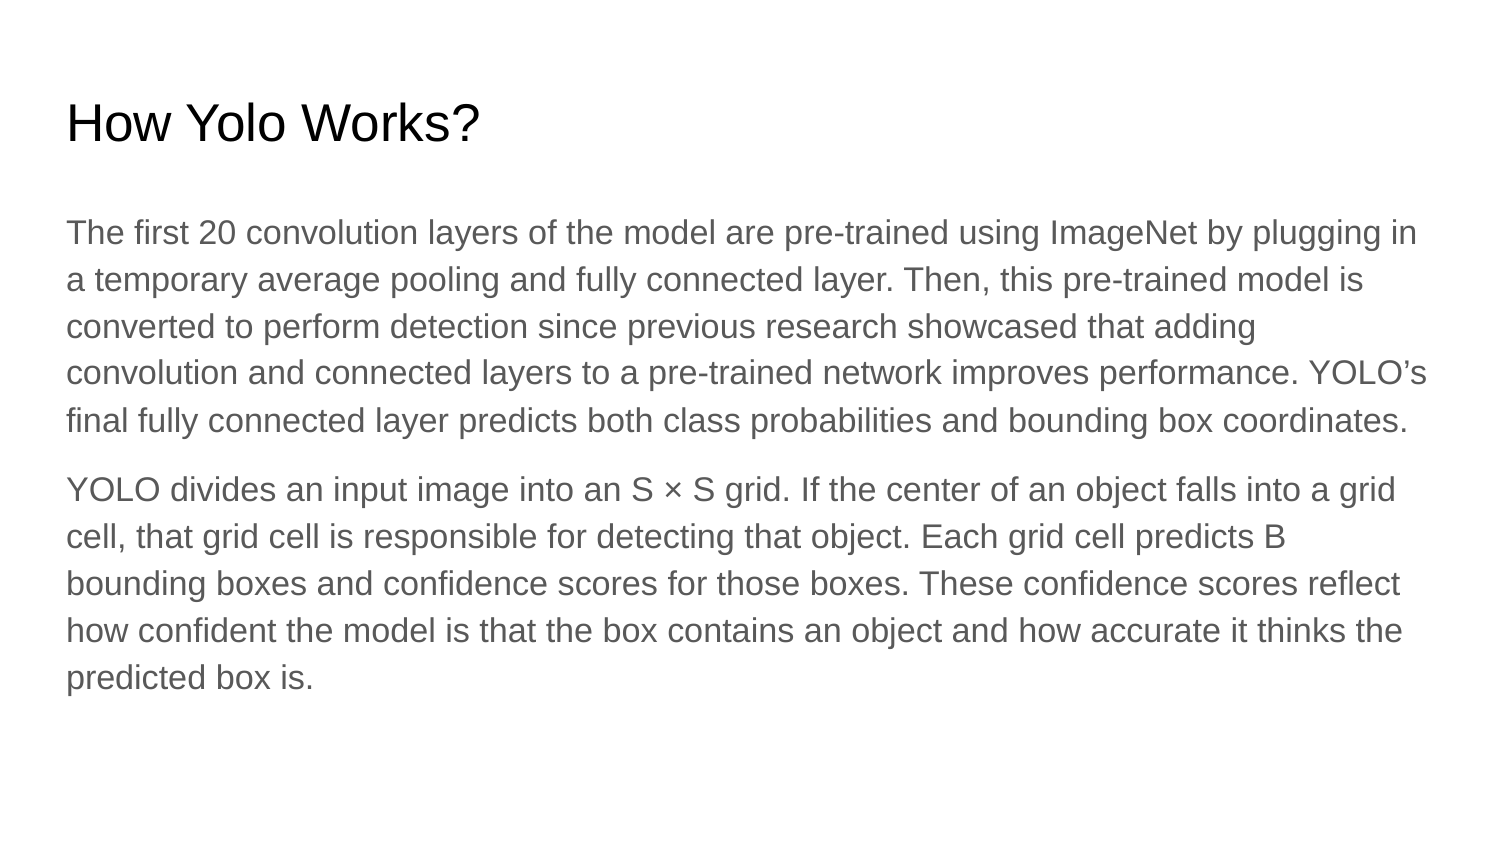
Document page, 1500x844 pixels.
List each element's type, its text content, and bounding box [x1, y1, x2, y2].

title How Yolo Works? [51, 72, 1449, 167]
list The first 20 convolution layers of the model are pre-trained using ImageNet by plugging in a temporary average pooling and fully connected layer. Then, this pre-trained model is converted to perform detection since previous research showcased that adding convolution and connected layers to a pre-trained network improves performance. YOLO’s final fully connected layer predicts both class probabilities and bounding box coordinates. YOLO divides an input image into an S × S grid. If the center of an object falls into a grid cell, that grid cell is responsible for detecting that object. Each grid cell predicts B bounding boxes and confidence scores for those boxes. These confidence scores reflect how confident the model is that the box contains an object and how accurate it thinks the predicted box is. [51, 189, 1449, 750]
